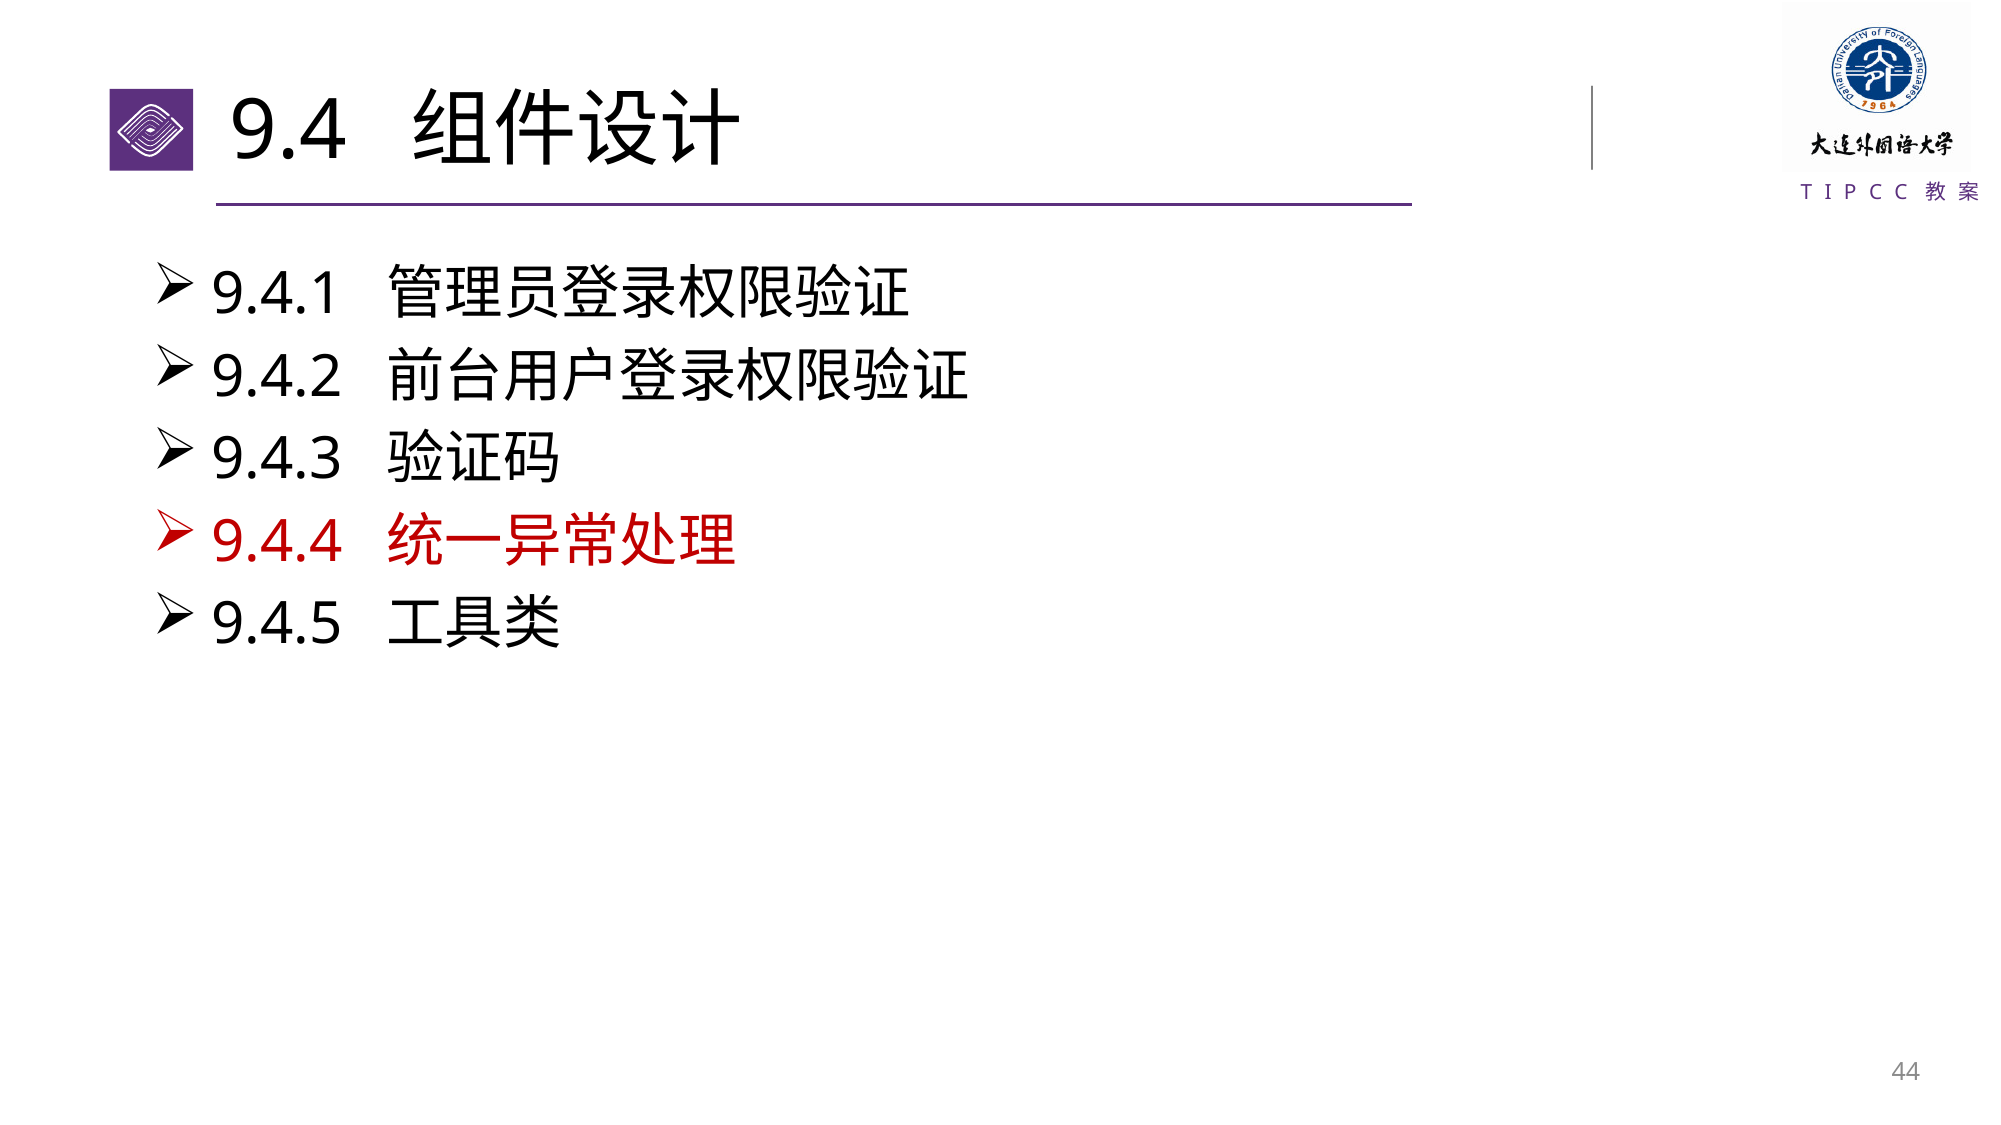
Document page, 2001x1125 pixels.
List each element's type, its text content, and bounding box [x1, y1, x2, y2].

title 9.4 组件设计 [214, 59, 1564, 205]
list 9.4.1 管理员登录权限验证 9.4.2 前台用户登录权限验证 9.4.3 验证码 9.4.4 统一异常处理 9.4.5 工具类 [137, 247, 1863, 1001]
slide_number 43 [1485, 1042, 1936, 1103]
picture [1782, 2, 1971, 172]
